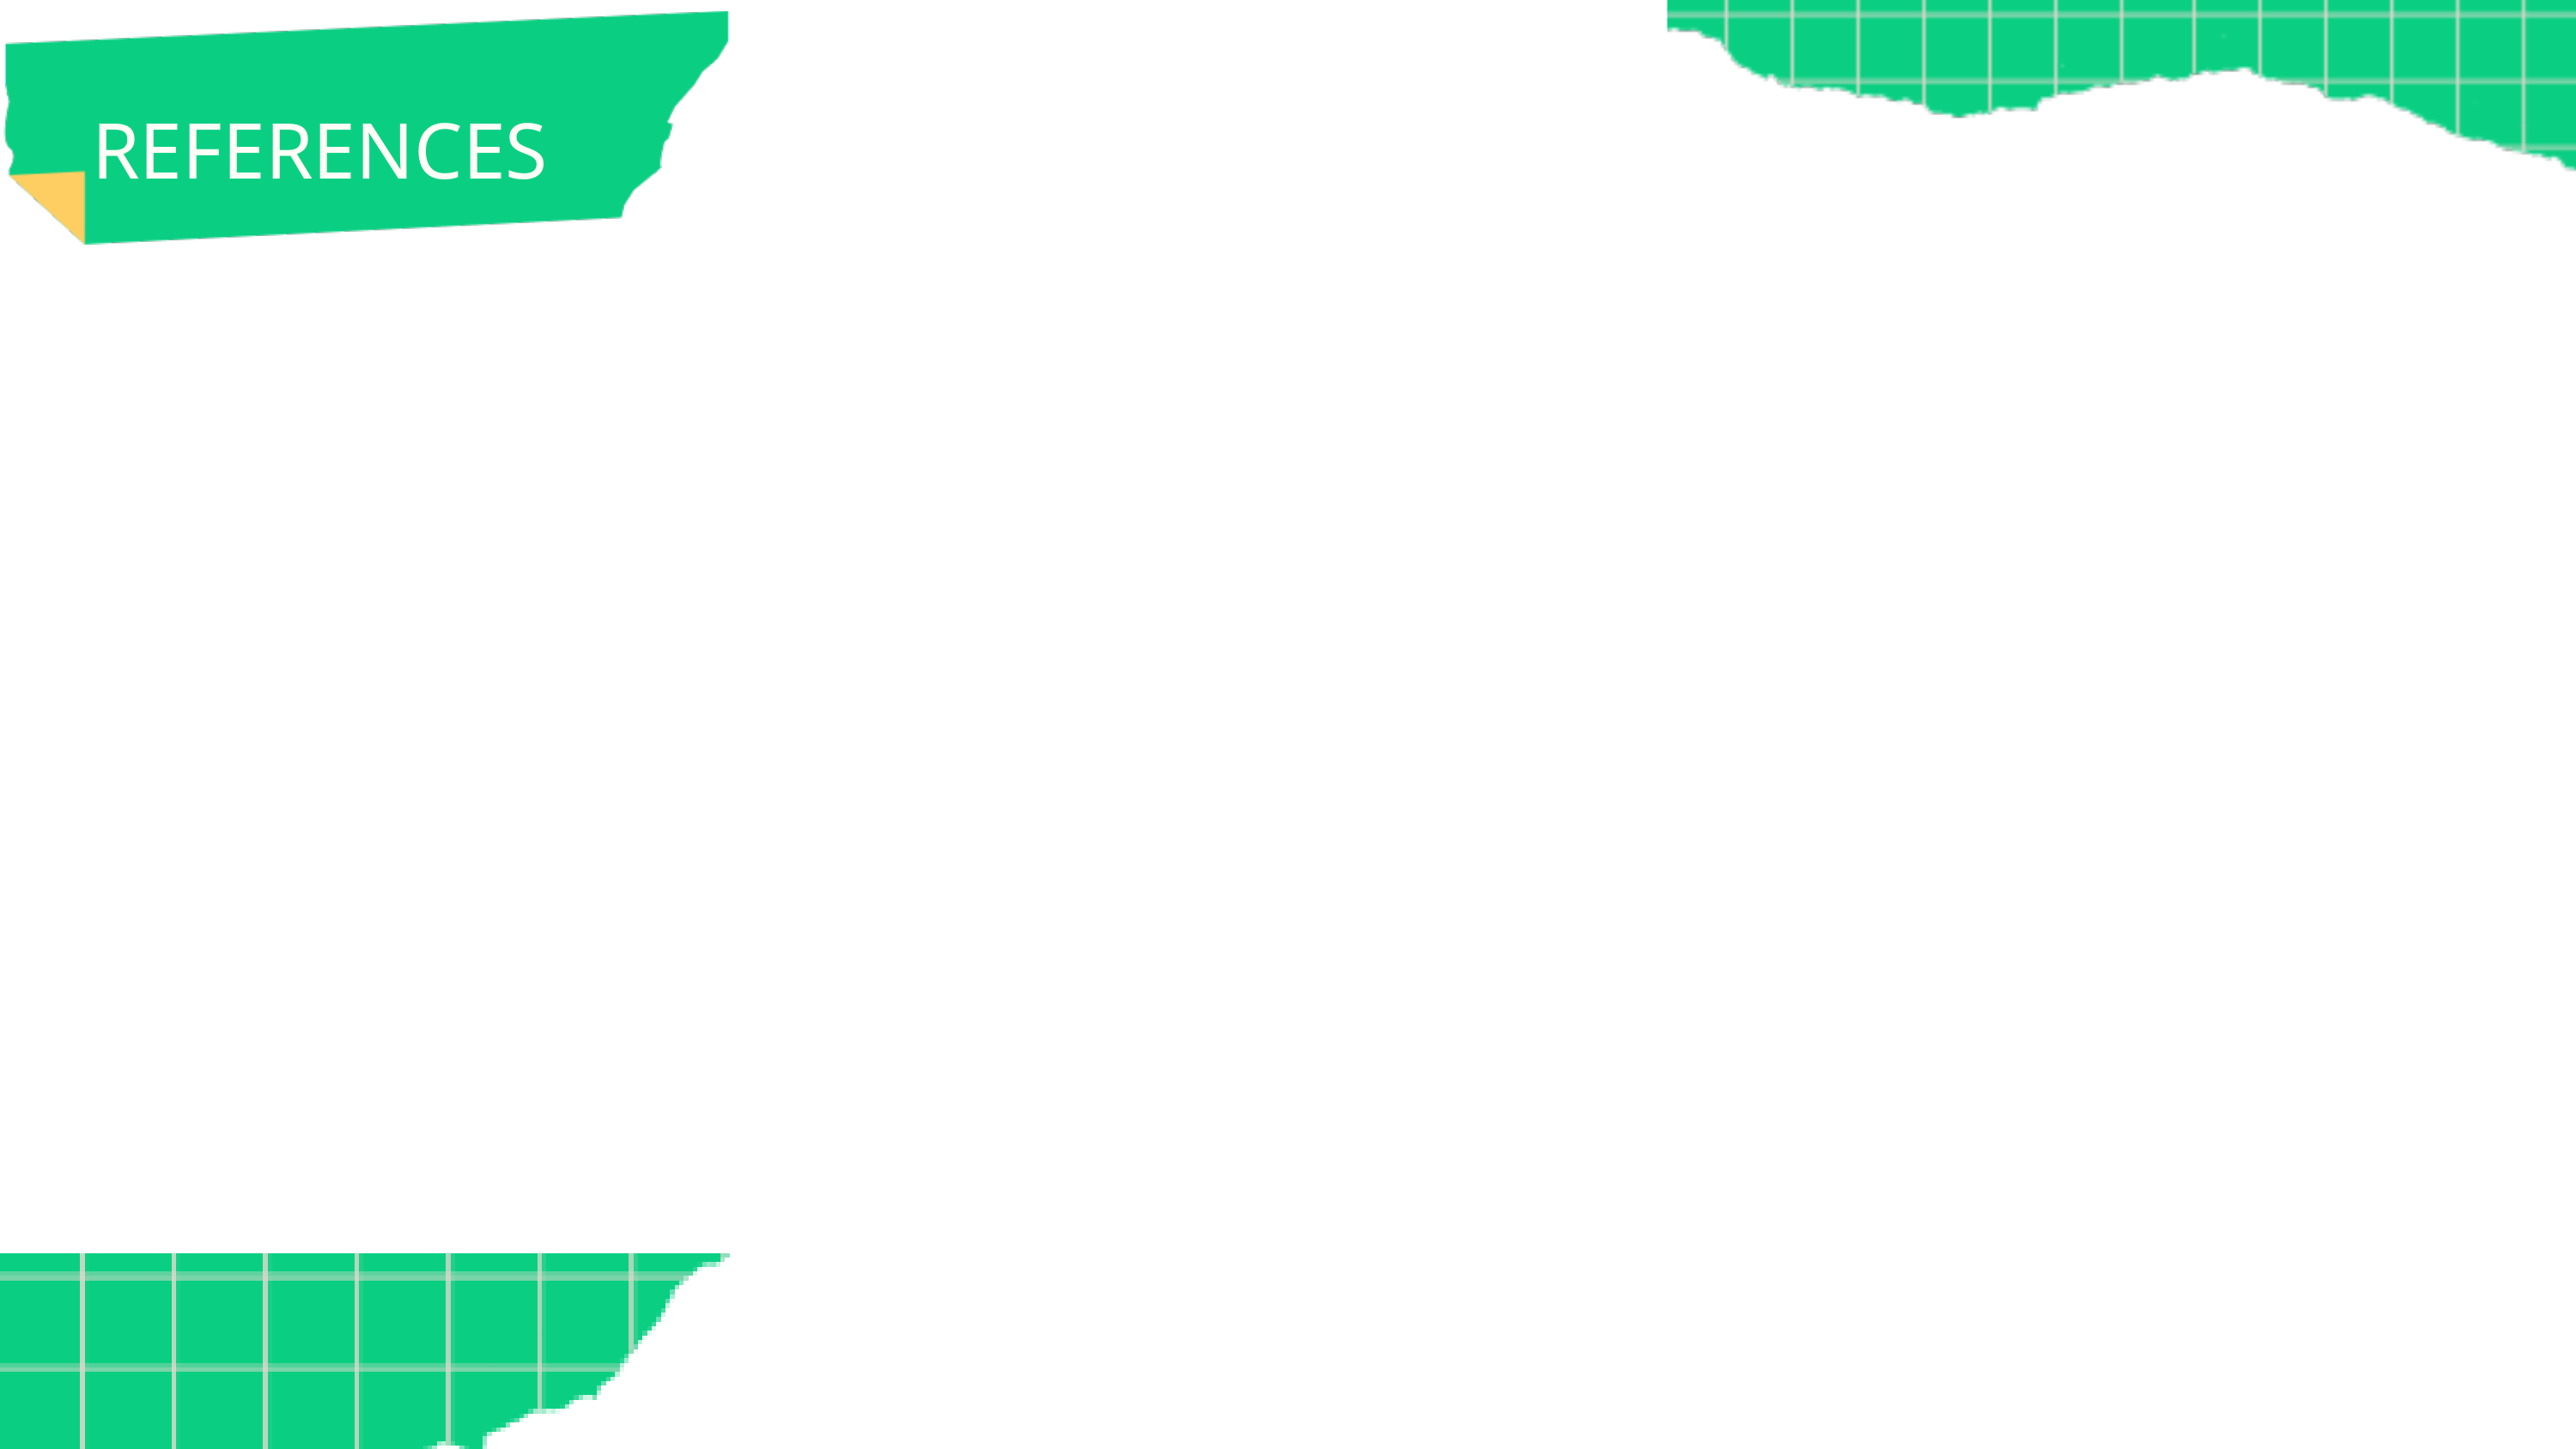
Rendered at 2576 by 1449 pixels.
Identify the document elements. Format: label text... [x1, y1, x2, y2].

text_box REFERENCES [68, 87, 572, 195]
text_box [0, 1253, 730, 1449]
text_box [1667, 0, 2576, 211]
text_box [0, 11, 730, 246]
